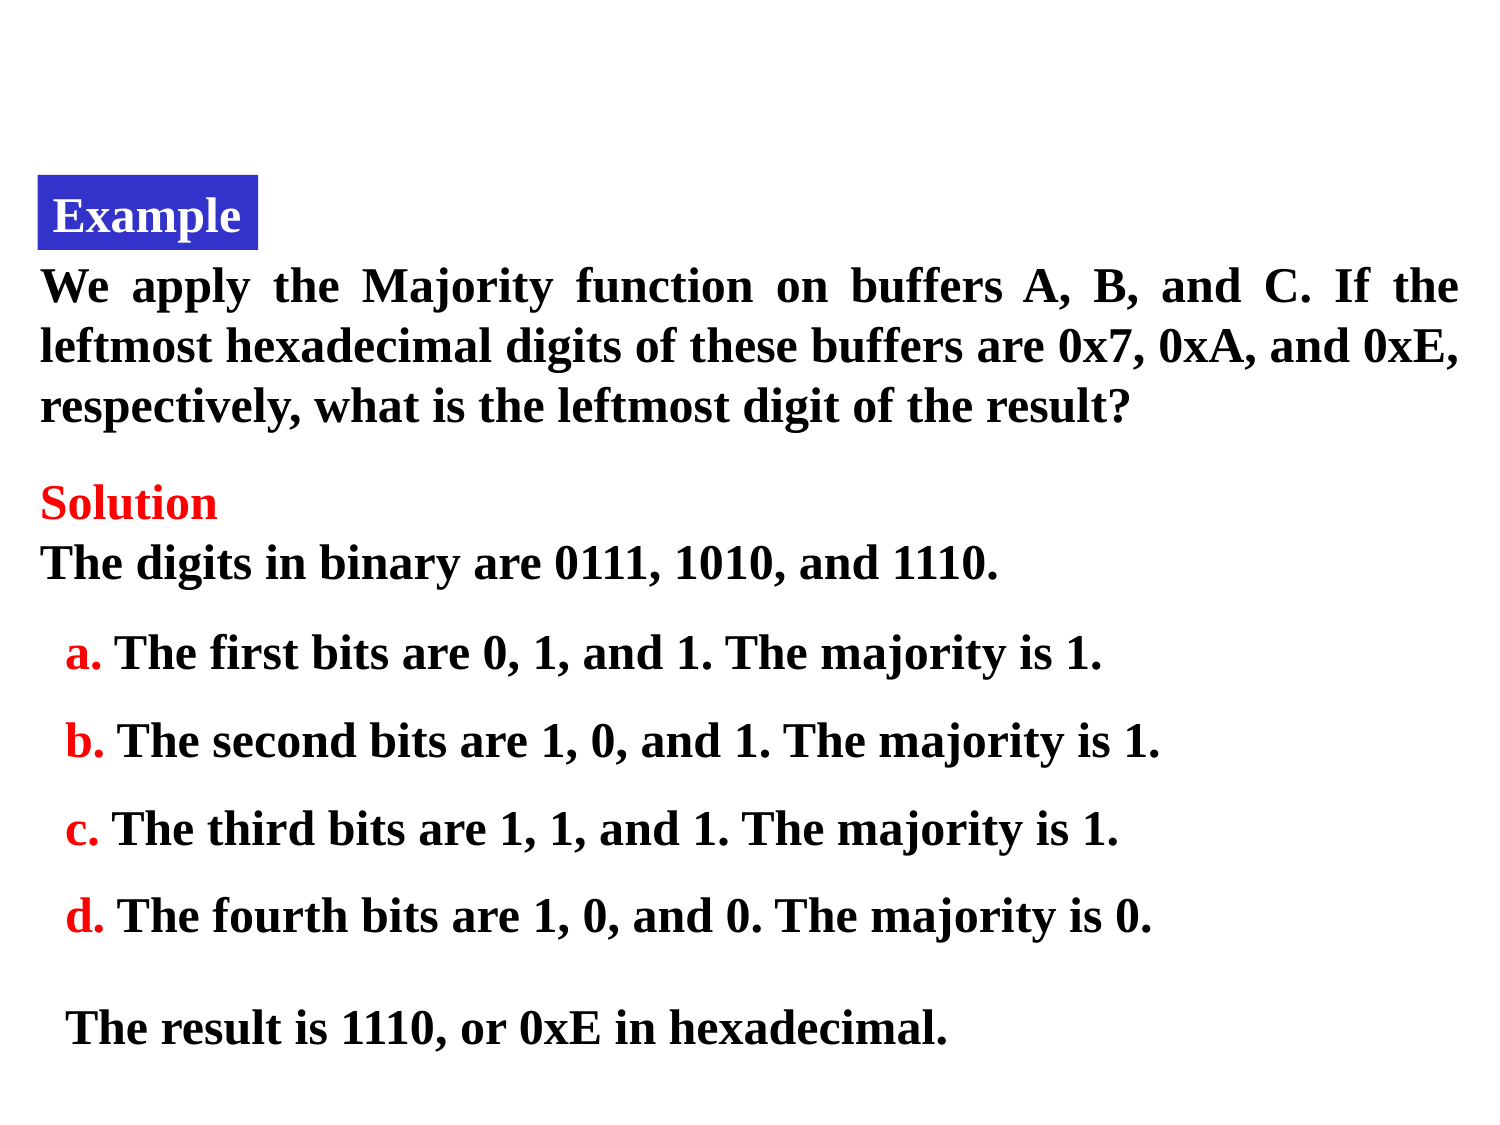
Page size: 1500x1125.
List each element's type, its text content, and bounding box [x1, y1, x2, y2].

text_box a. The first bits are 0, 1, and 1. The majority is 1. [50, 612, 1500, 688]
text_box c. The third bits are 1, 1, and 1. The majority is 1. [50, 787, 1500, 863]
text_box b. The second bits are 1, 0, and 1. The majority is 1. [50, 700, 1500, 775]
text_box We apply the Majority function on buffers A, B, and C. If the leftmost hexadecimal digits of these buffers are 0x7, 0xA, and 0xE, respectively, what is the leftmost digit of the result? [24, 245, 1475, 440]
text_box d. The fourth bits are 1, 0, and 0. The majority is 0. [50, 875, 1500, 950]
text_box Example [37, 174, 259, 250]
text_box The result is 1110, or 0xE in hexadecimal. [50, 987, 1500, 1063]
text_box Solution The digits in binary are 0111, 1010, and 1110. [24, 462, 1475, 598]
